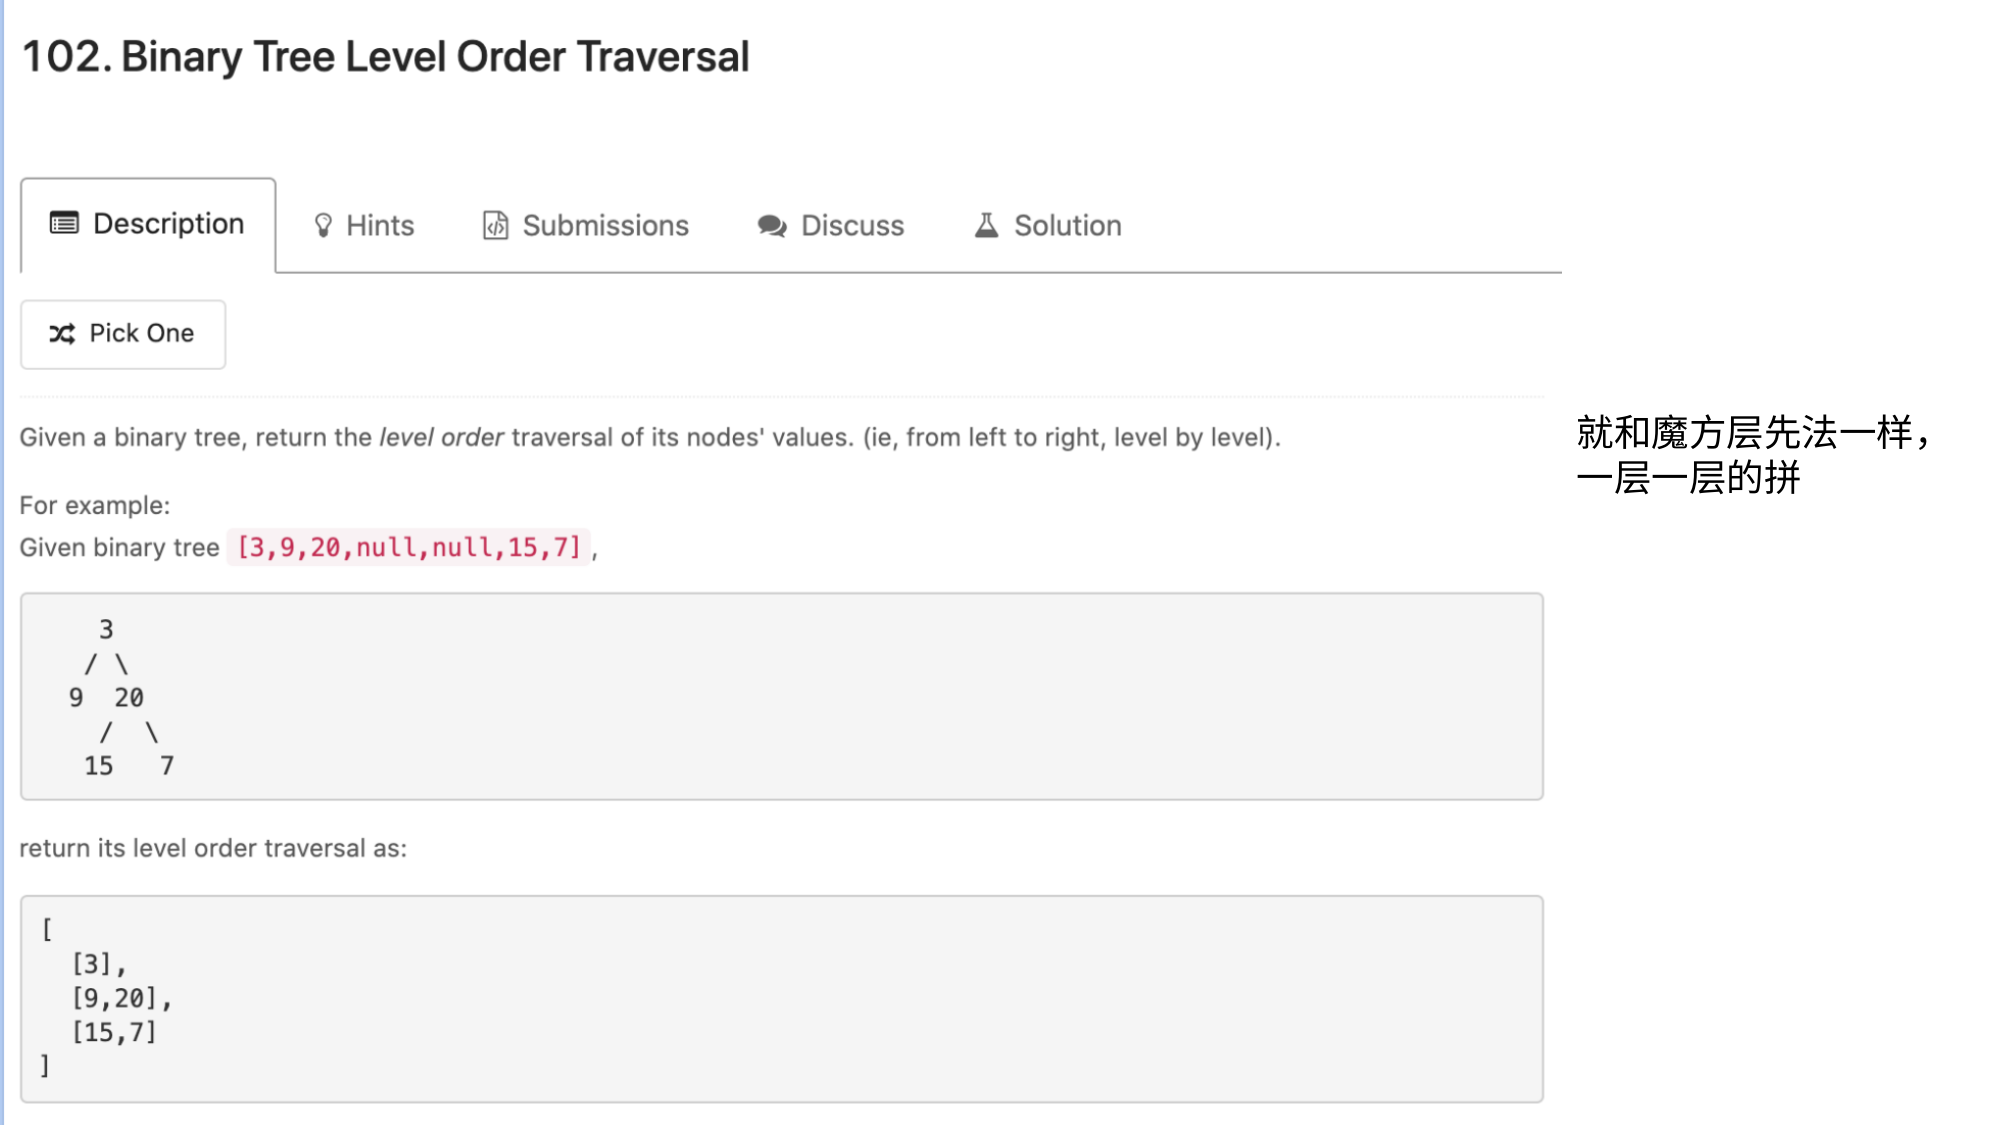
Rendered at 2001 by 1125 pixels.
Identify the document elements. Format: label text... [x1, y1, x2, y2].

text_box 就和魔方层先法一样，一层一层的拼 [1562, 401, 1979, 507]
picture [0, 0, 1562, 1125]
